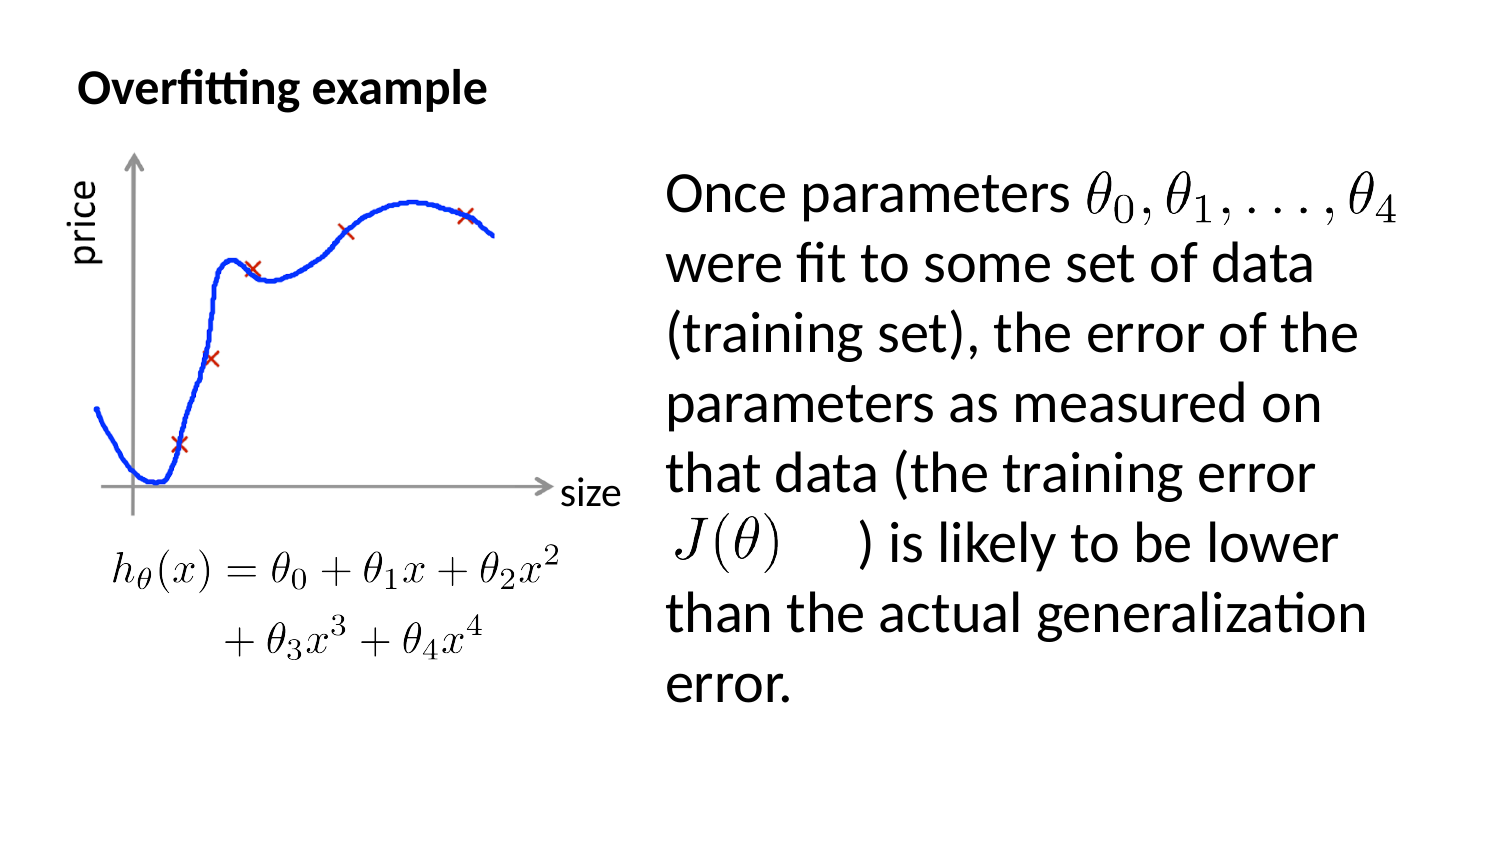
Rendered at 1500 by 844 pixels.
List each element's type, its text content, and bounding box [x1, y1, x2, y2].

picture [1087, 170, 1397, 225]
text_box Overfitting example [62, 46, 1263, 123]
text_box size [562, 457, 649, 524]
picture [113, 544, 559, 660]
picture [674, 513, 778, 573]
text_box Once parameters were fit to some set of data (training set), the error of the parameters as measured on that data (the training error xxxxx) is likely to be lower than the actual generalization error. [649, 146, 1413, 657]
picture [0, 129, 559, 531]
